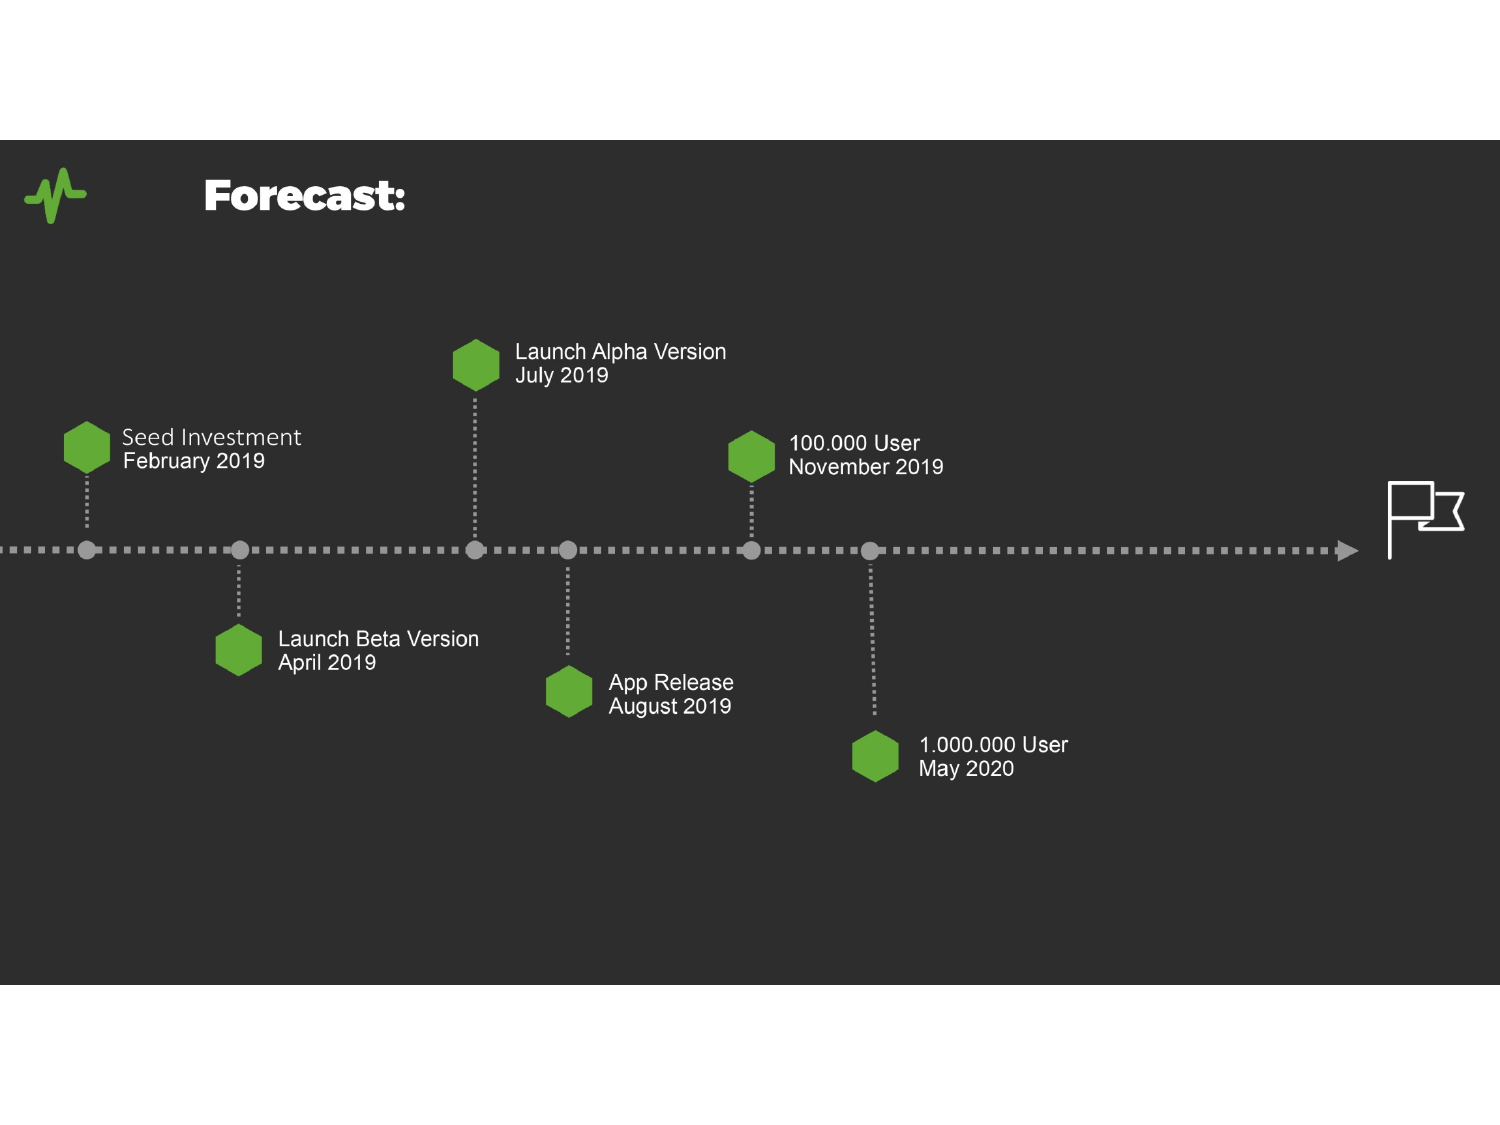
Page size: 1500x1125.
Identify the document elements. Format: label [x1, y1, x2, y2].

picture [0, 140, 1500, 985]
